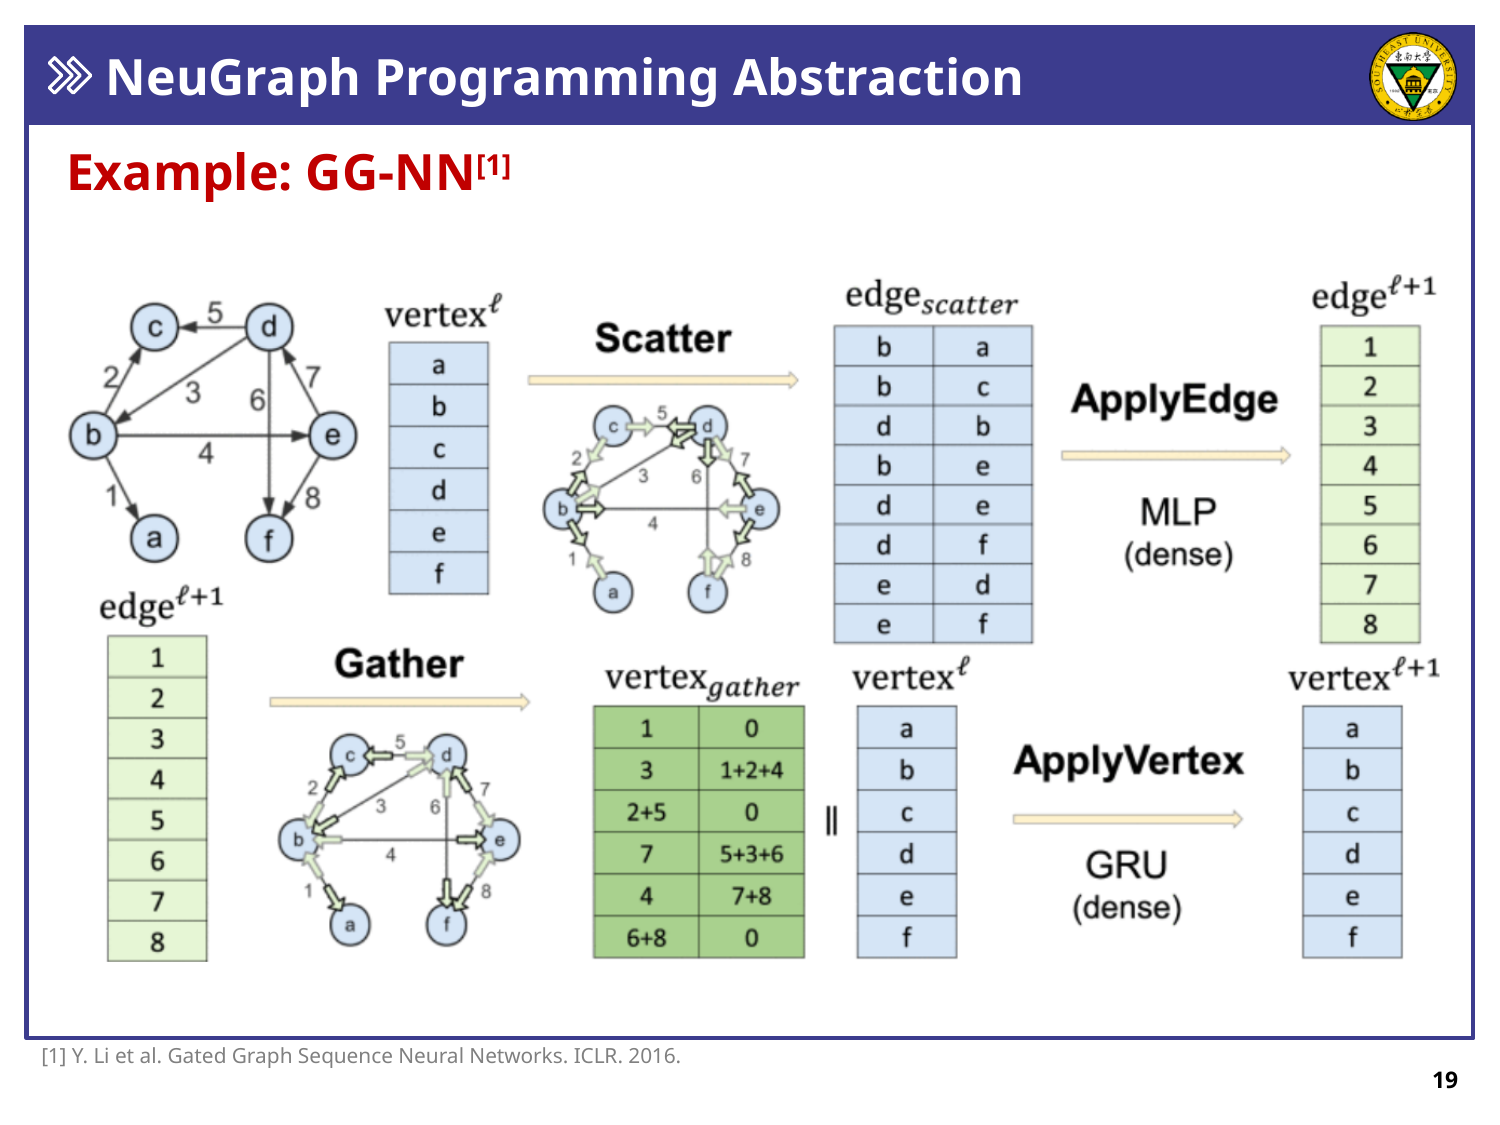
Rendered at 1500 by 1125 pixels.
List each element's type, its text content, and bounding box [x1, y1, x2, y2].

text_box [49, 37, 1097, 114]
slide_number 19 [1023, 1058, 1474, 1099]
text_box [1] Y. Li et al. Gated Graph Sequence Neural Networks. ICLR. 2016. [26, 1035, 1286, 1075]
picture [1369, 32, 1457, 121]
text_box Example: GG-NN[1] [51, 132, 527, 208]
picture [41, 267, 1459, 977]
